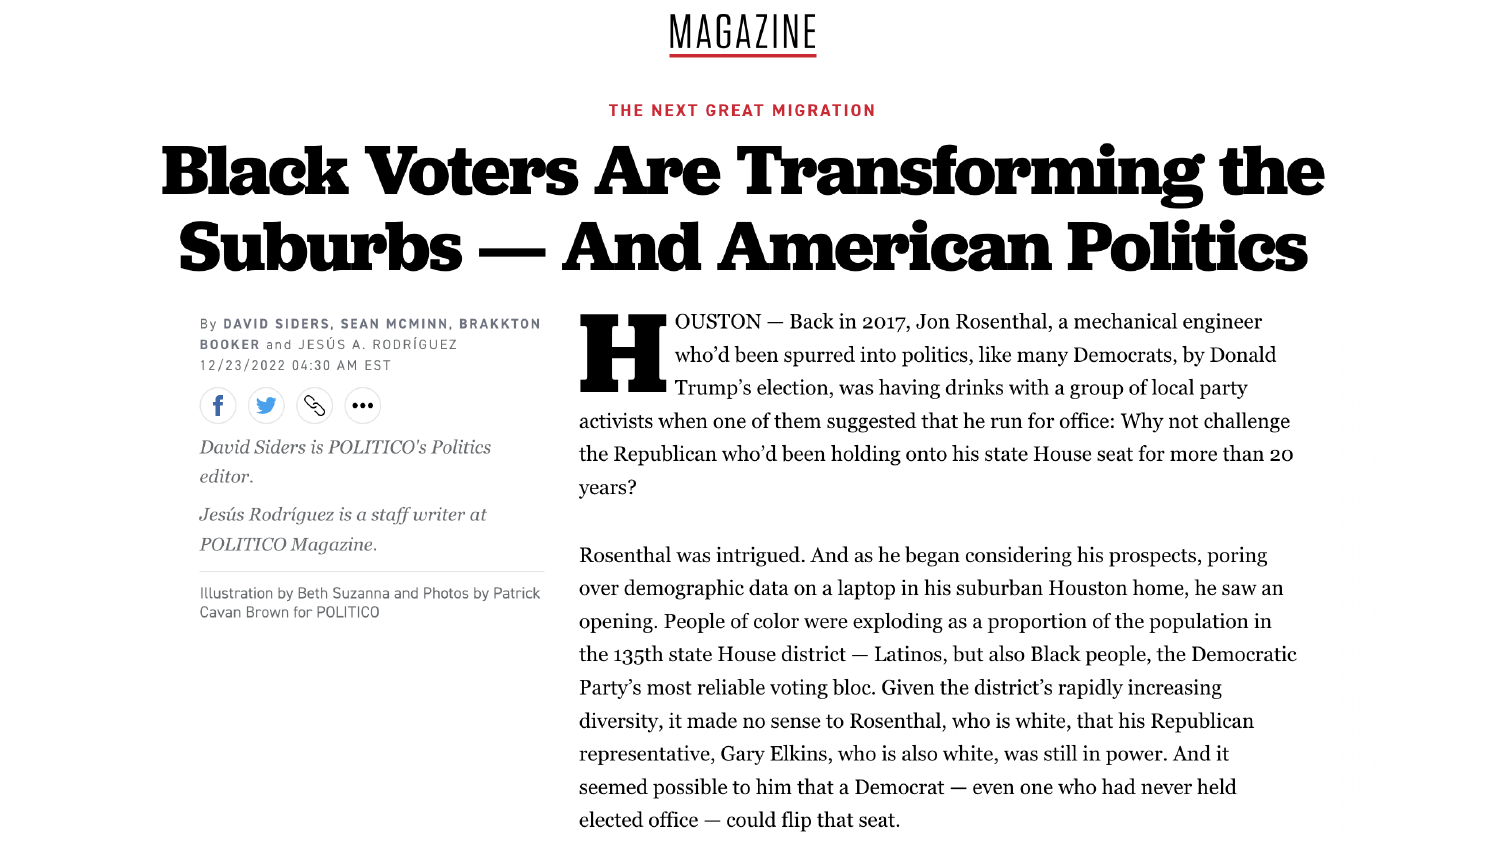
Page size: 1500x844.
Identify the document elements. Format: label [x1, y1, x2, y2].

picture [112, 0, 1388, 844]
